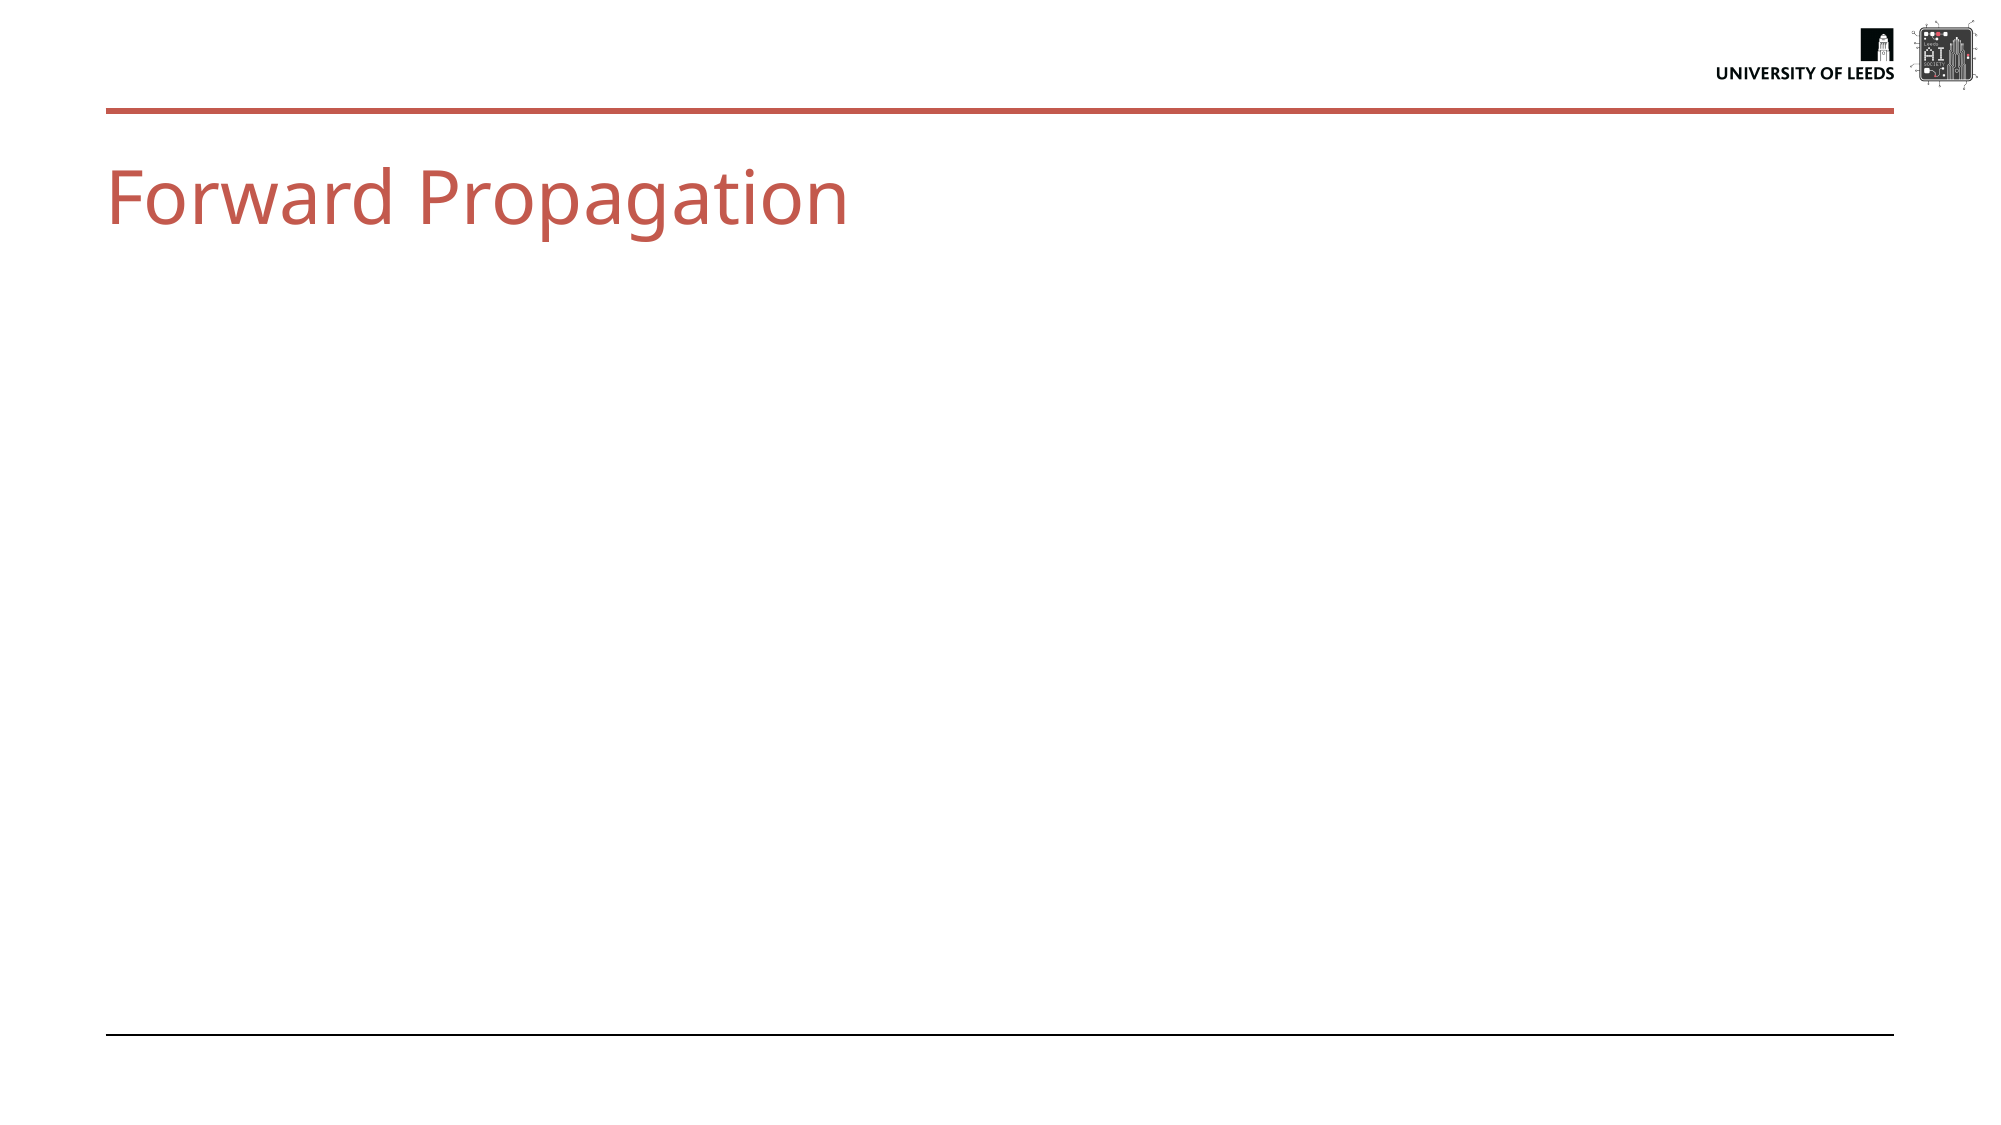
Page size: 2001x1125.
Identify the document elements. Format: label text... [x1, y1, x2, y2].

picture [1910, 20, 1978, 90]
picture [1711, 24, 1898, 85]
title Forward Propagation [90, 156, 1894, 333]
